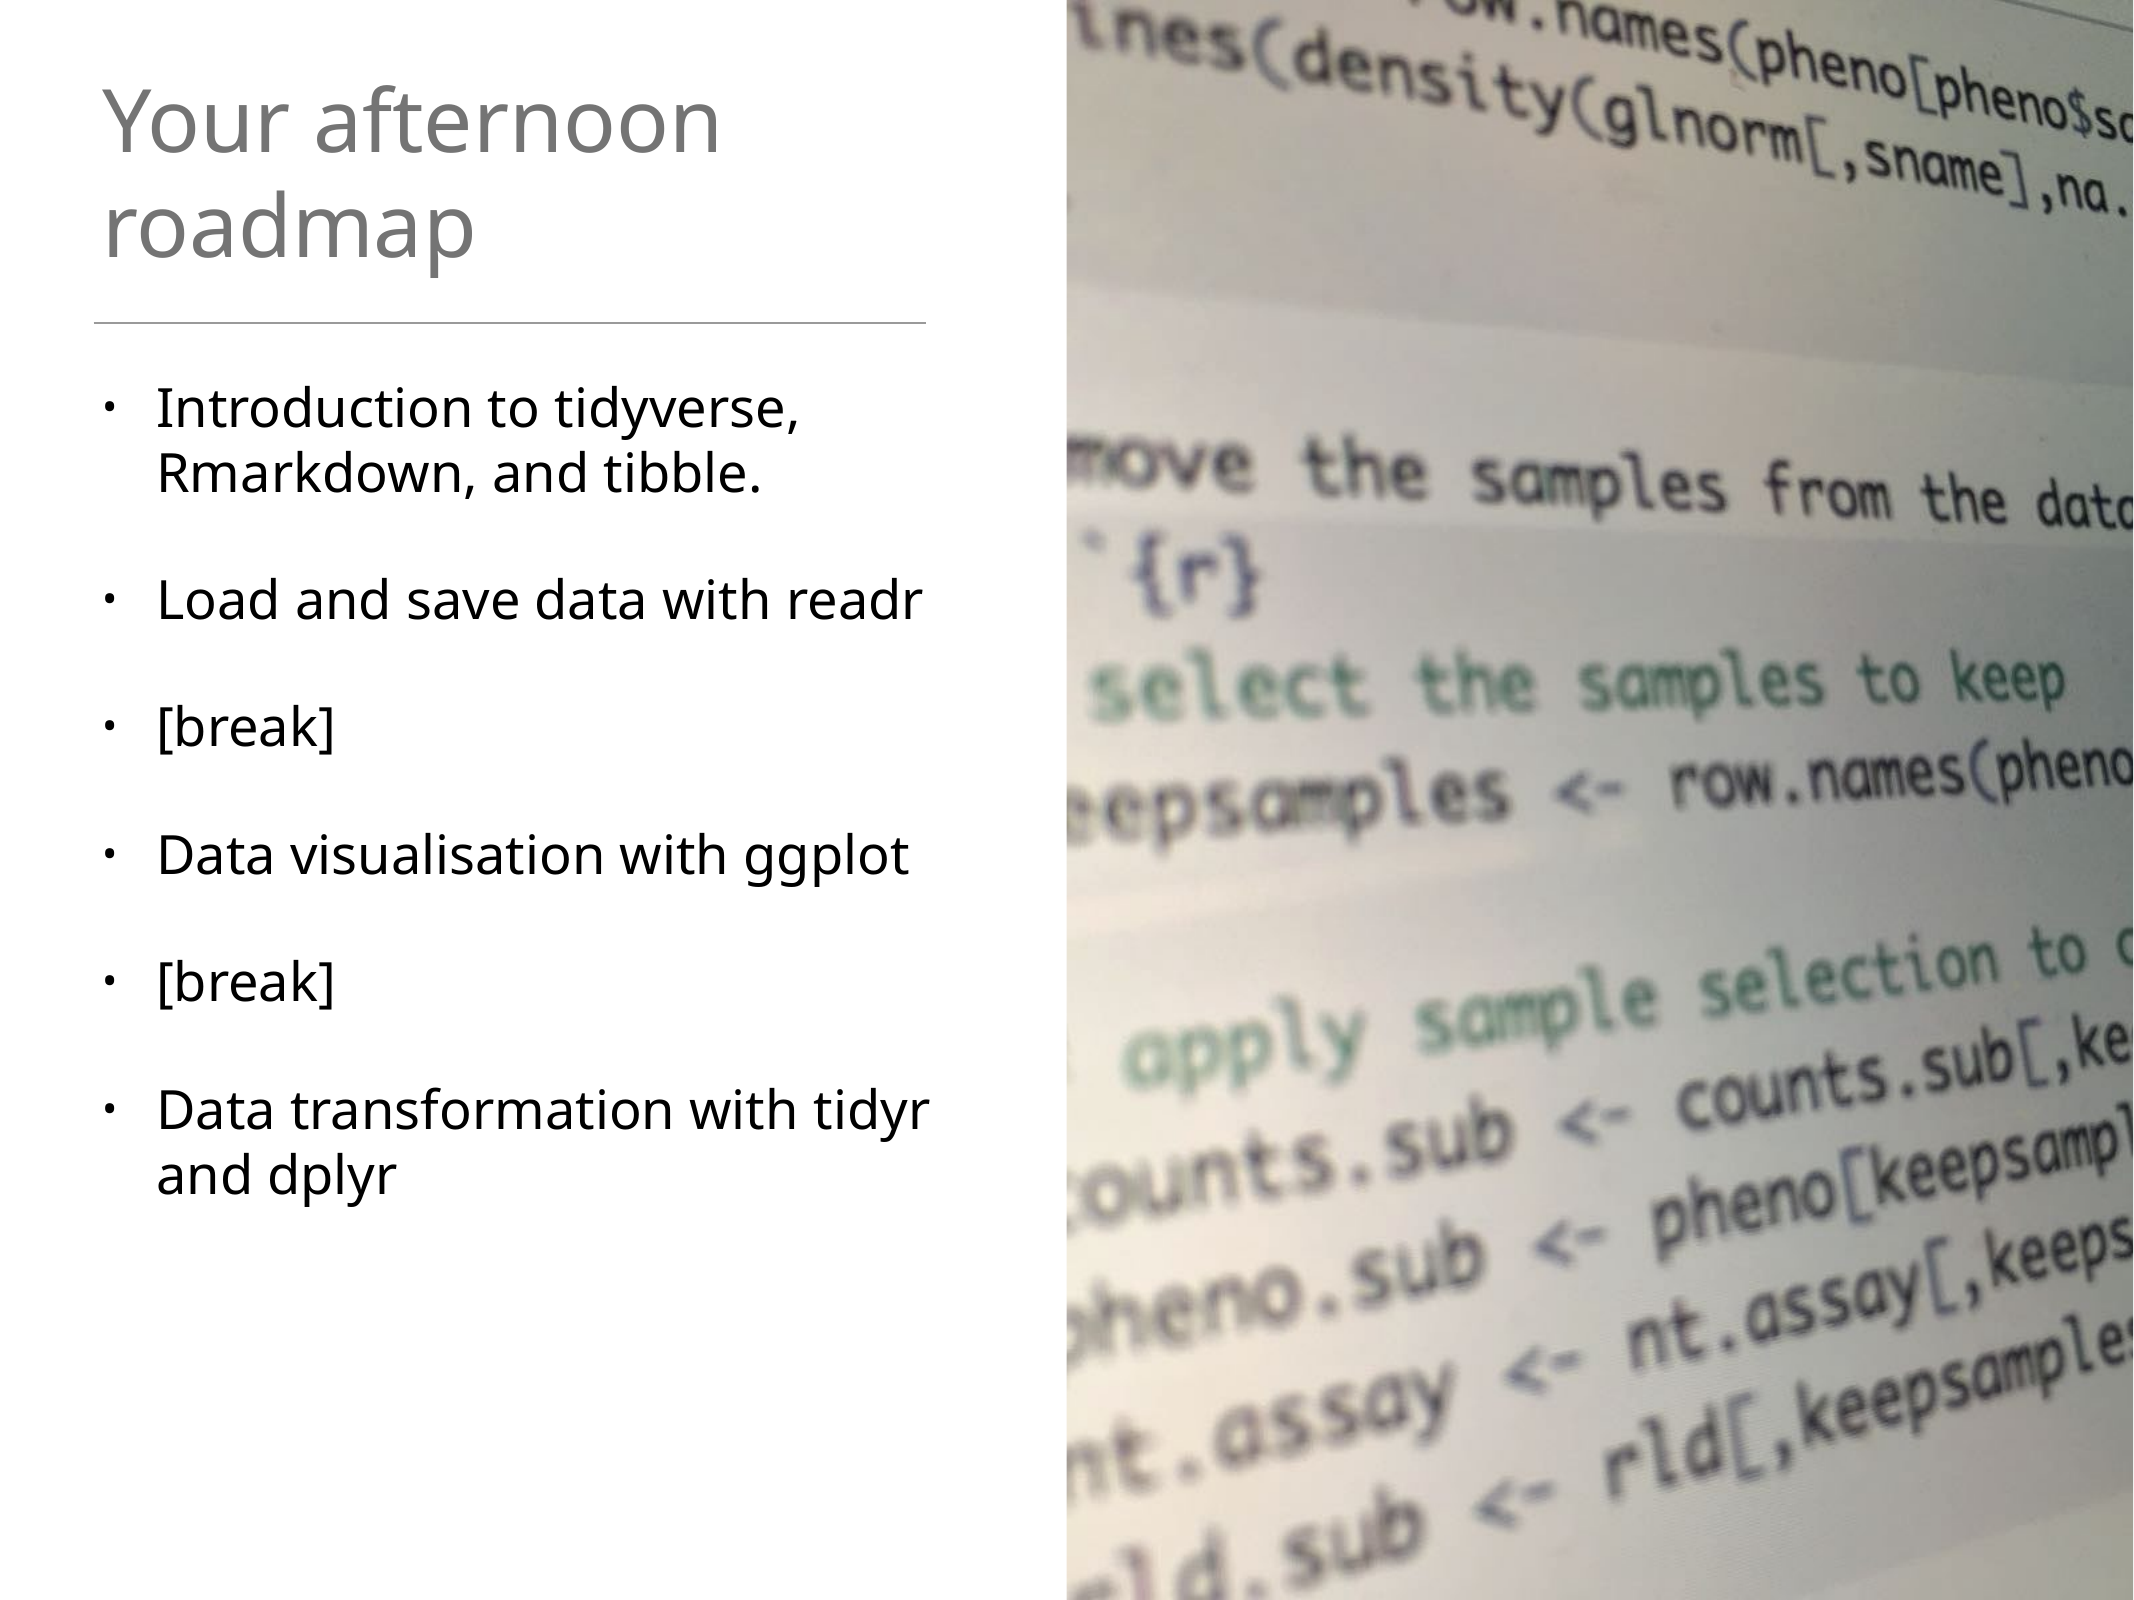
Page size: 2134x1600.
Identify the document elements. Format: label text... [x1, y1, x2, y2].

title Your afternoon roadmap [93, 53, 1048, 284]
list Introduction to tidyverse, Rmarkdown, and tibble. Load and save data with readr [break] Data visualisation with ggplot [break] Data transformation with tidyr and dplyr [93, 364, 969, 1459]
picture [1066, 0, 2134, 1600]
